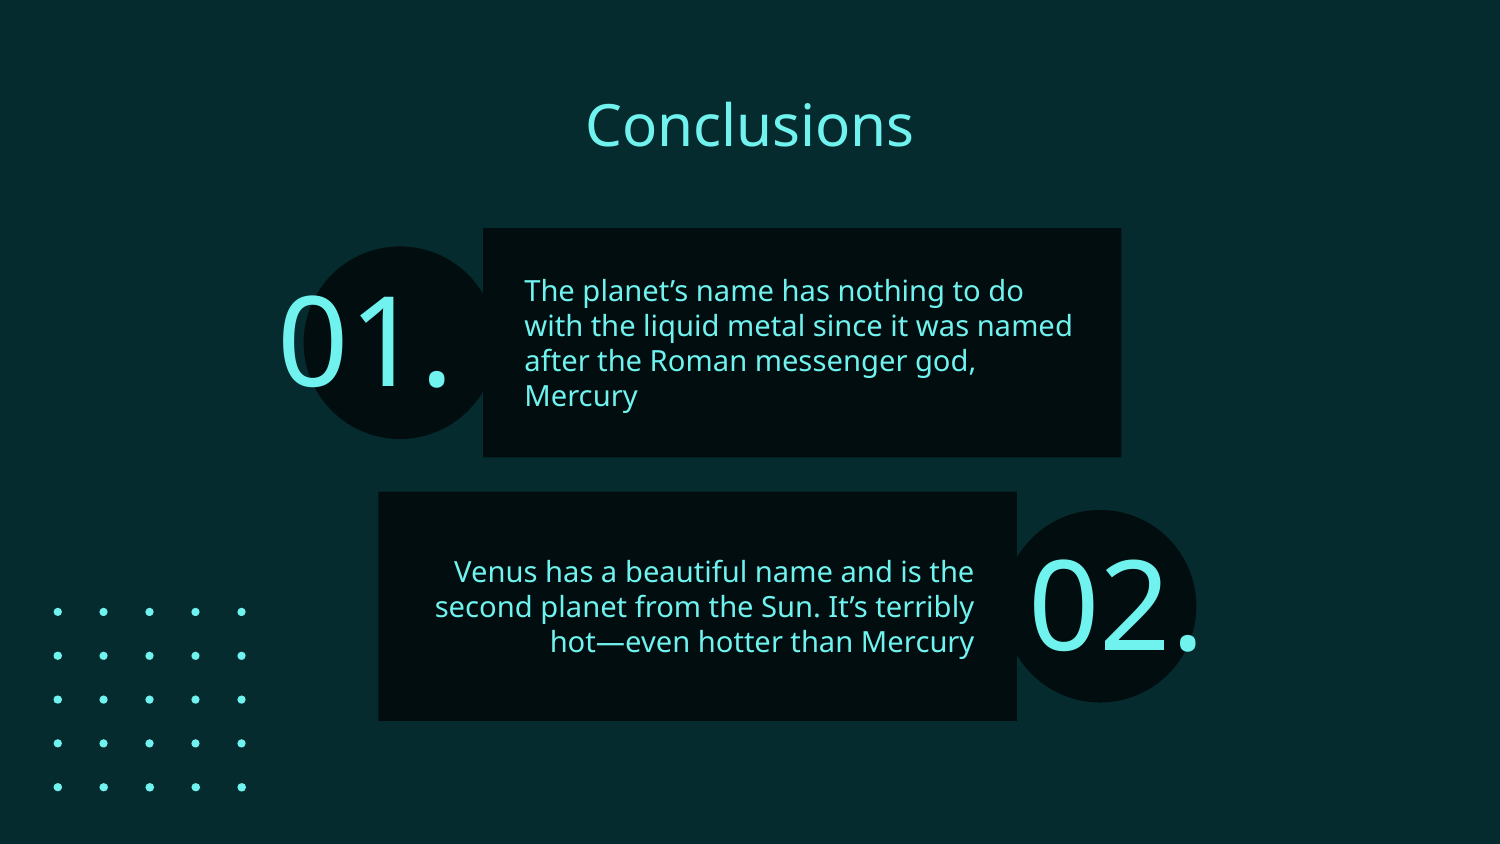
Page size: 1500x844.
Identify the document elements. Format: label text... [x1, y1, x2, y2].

title Conclusions [118, 72, 1382, 167]
subtitle The planet’s name has nothing to do with the liquid metal since it was named after the Roman messenger god, Mercury [509, 246, 1096, 439]
title 02. [1013, 509, 1296, 703]
subtitle Venus has a beautiful name and is the second planet from the Sun. It’s terribly hot—even hotter than Mercury [403, 518, 990, 694]
title 01. [187, 246, 470, 439]
